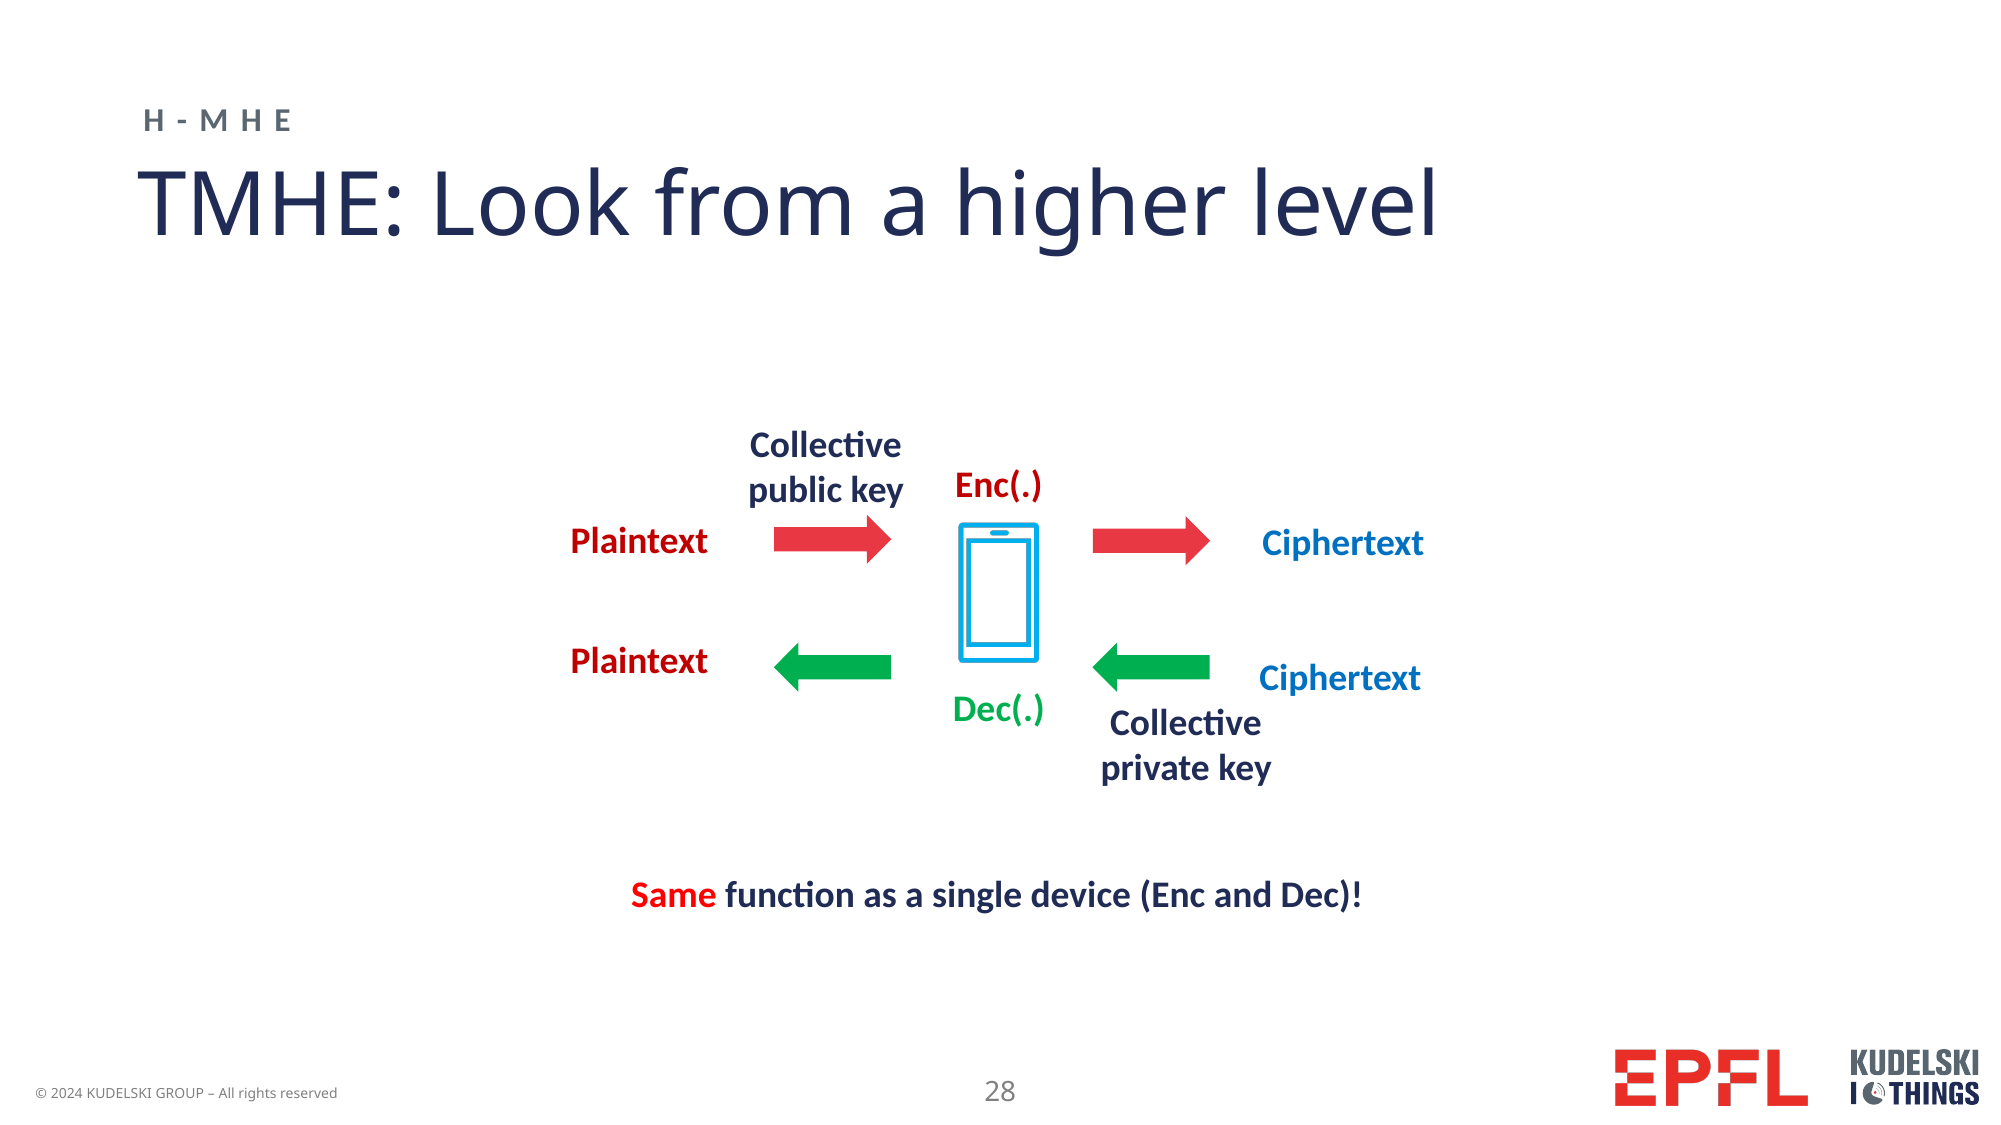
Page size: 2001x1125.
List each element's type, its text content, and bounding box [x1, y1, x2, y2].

text_box [1092, 642, 1210, 692]
text_box Plaintext [524, 508, 755, 569]
title TMHE: Look from a higher level [137, 158, 1863, 267]
picture [1851, 1049, 1979, 1105]
text_box Same function as a single device (Enc and Dec)! [616, 862, 1382, 923]
picture [923, 517, 1074, 668]
text_box Ciphertext [1228, 510, 1459, 571]
text_box Collective private key [1070, 690, 1302, 796]
text_box [1092, 516, 1211, 566]
text_box [774, 518, 892, 564]
text_box Ciphertext [1225, 645, 1456, 706]
text_box Plaintext [524, 628, 755, 689]
text_box Collective public key [710, 412, 942, 518]
text_box [773, 642, 891, 692]
text_box Dec(.) [883, 676, 1115, 737]
text_box Enc(.) [883, 452, 1115, 513]
list H-MHE [135, 103, 1863, 142]
